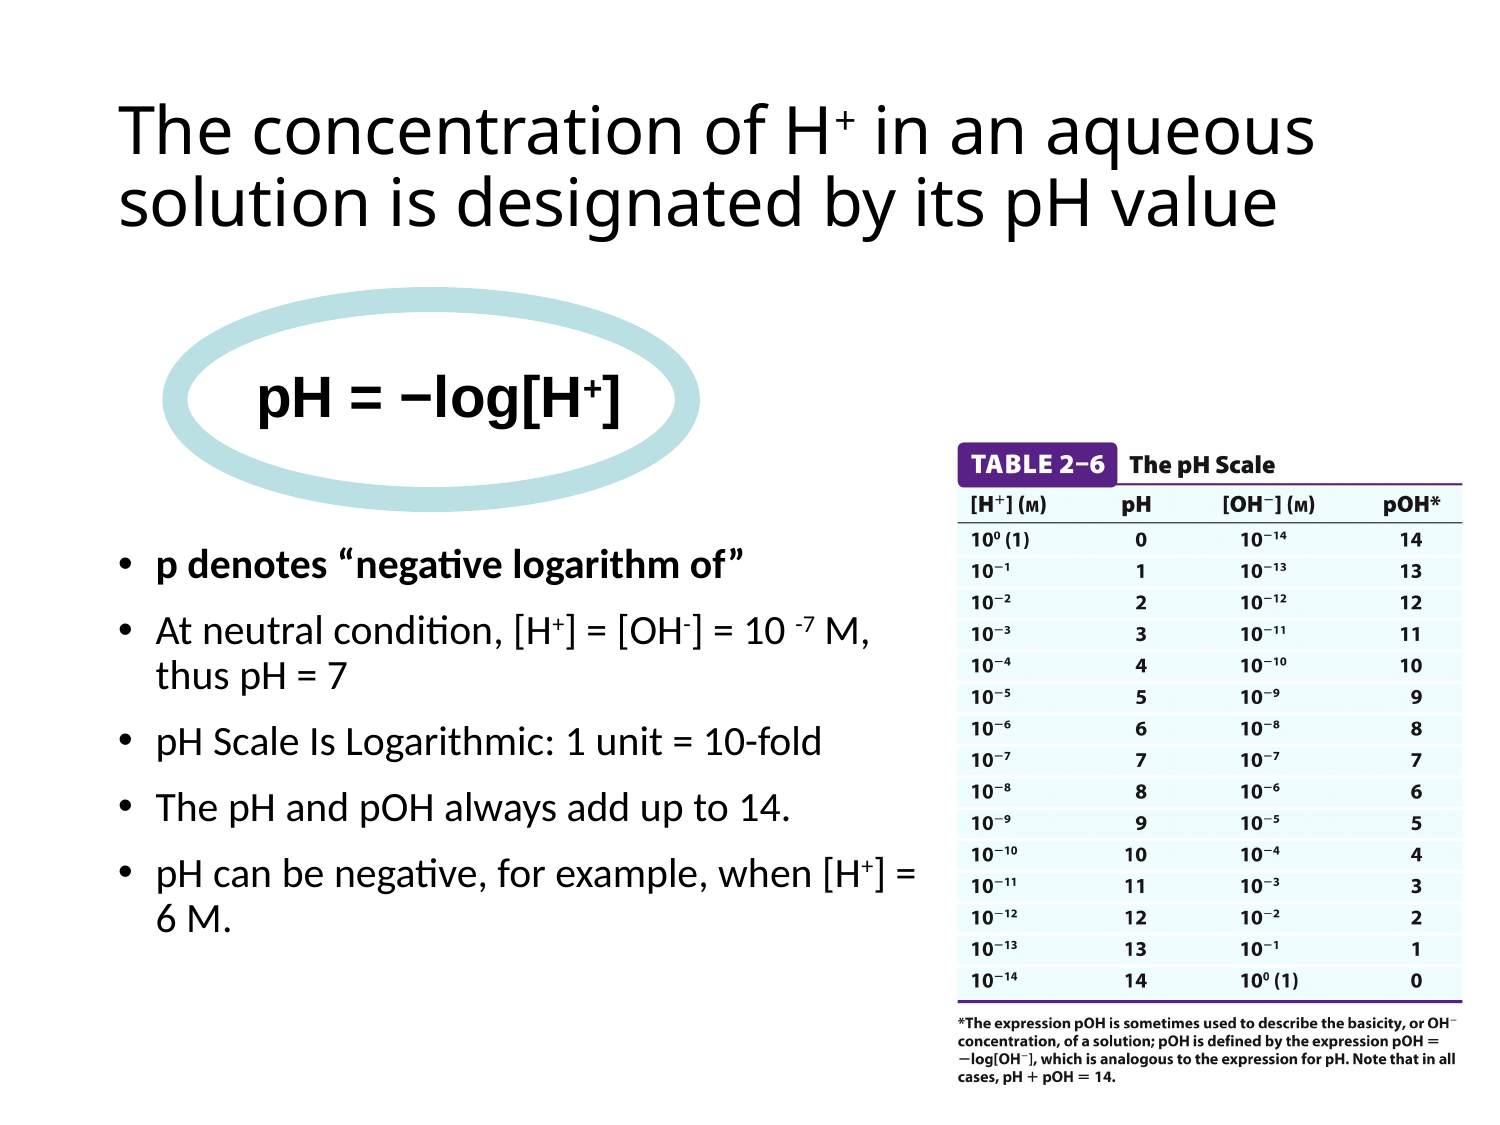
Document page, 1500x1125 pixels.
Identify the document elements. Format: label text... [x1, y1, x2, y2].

text_box [174, 299, 688, 500]
list p denotes “negative logarithm of” At neutral condition, [H+] = [OH-] = 10 -7 M, thus pH = 7 pH Scale Is Logarithmic: 1 unit = 10-fold The pH and pOH always add up to 14. pH can be negative, for example, when [H+] = 6 M. [103, 535, 952, 1066]
title The concentration of H+ in an aqueous solution is designated by its pH value [103, 59, 1397, 278]
picture [952, 437, 1467, 1088]
